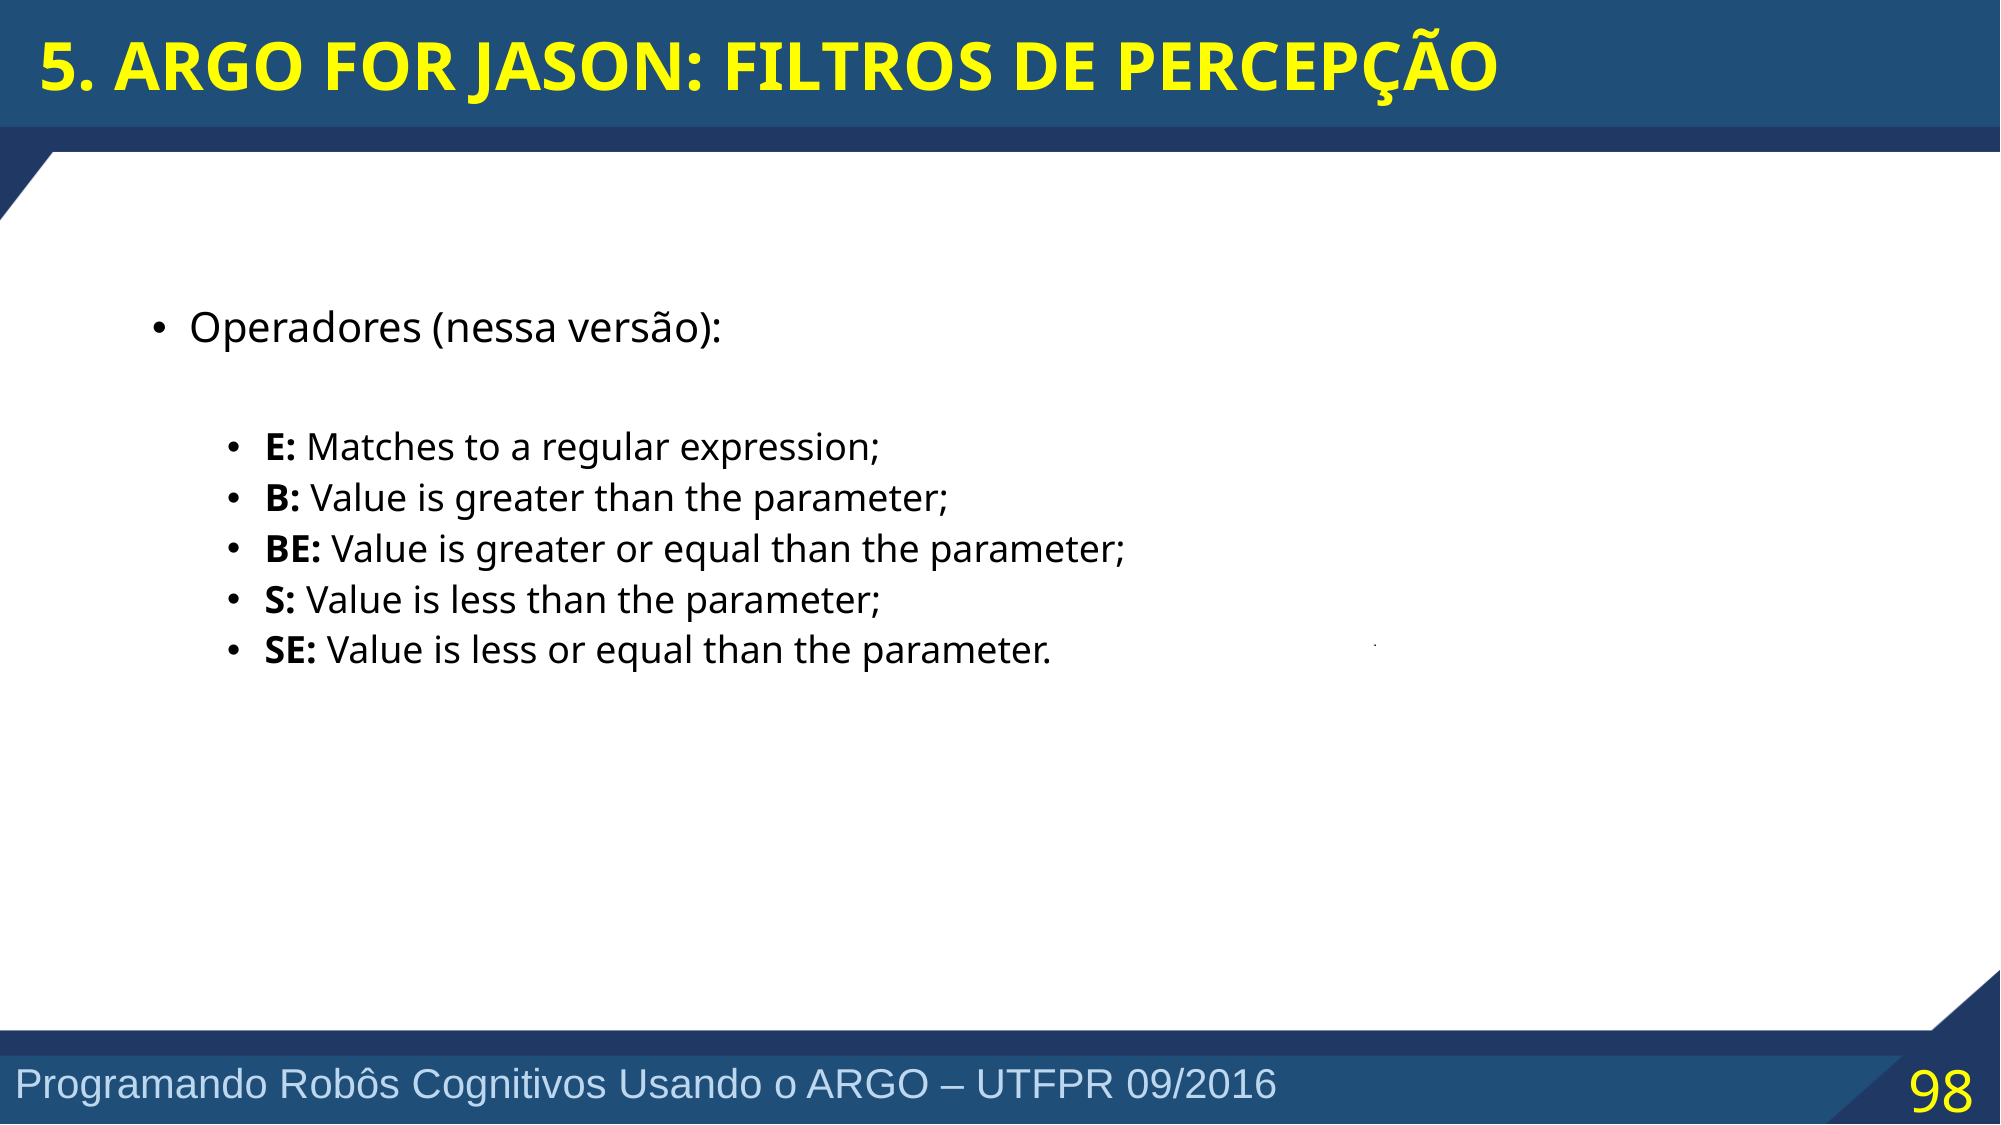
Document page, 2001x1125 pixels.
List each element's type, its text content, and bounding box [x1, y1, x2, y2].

picture [0, 0, 2000, 1124]
text_box Operadores (nessa versão): E: Matches to a regular expression; B: Value is greater than the parameter; BE: Value is greater or equal than the parameter; S: Value is less than the parameter; SE: Value is less or equal than the parameter. [137, 299, 1863, 1014]
text_box 5. ARGO FOR JASON: FILTROS DE PERCEPÇÃO [24, 16, 2000, 112]
